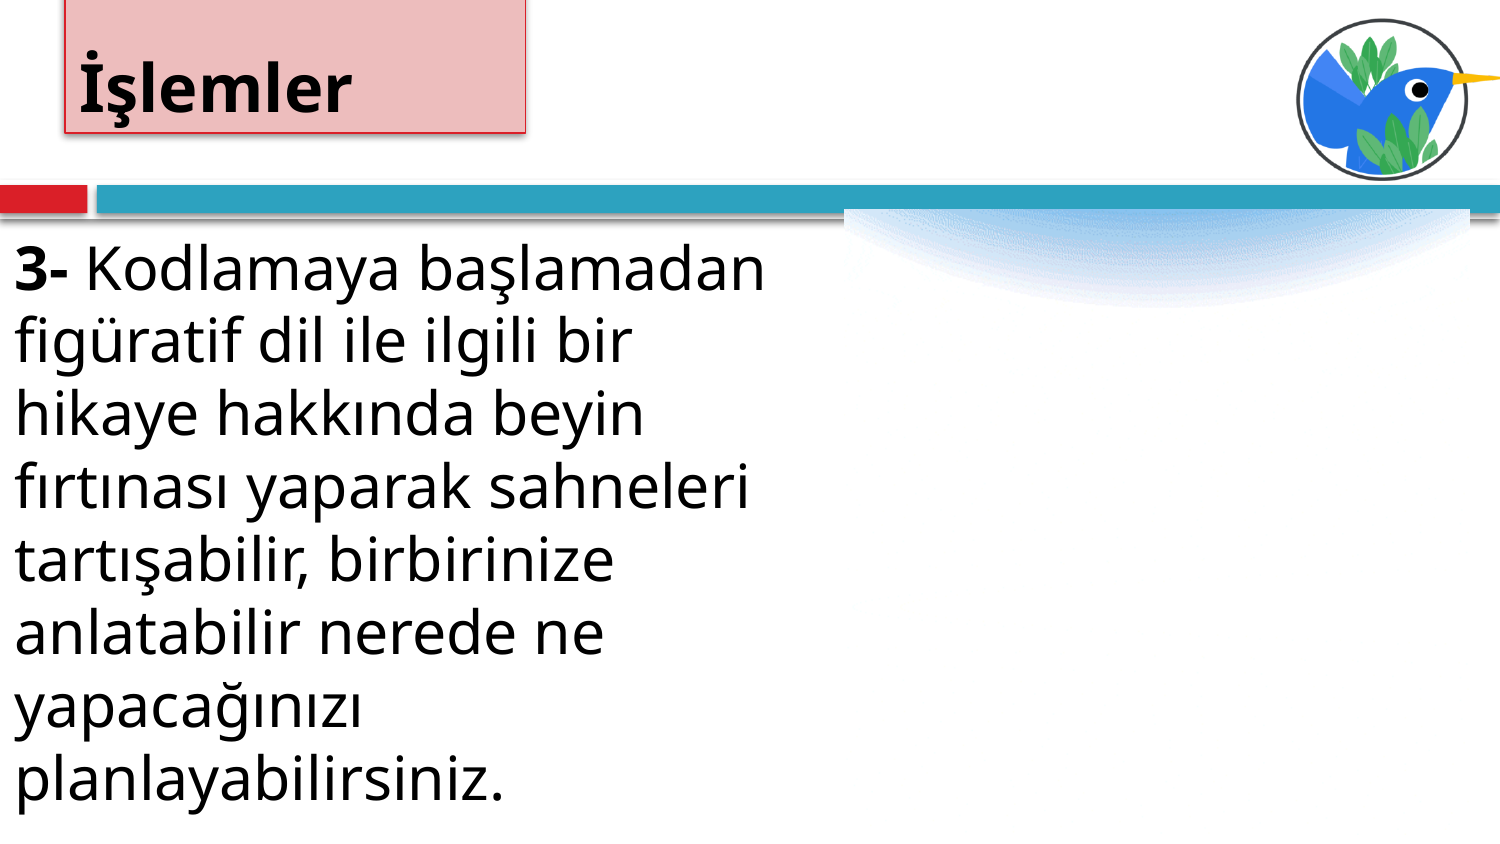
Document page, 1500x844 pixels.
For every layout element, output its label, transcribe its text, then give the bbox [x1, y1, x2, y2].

picture [844, 208, 1470, 835]
title İşlemler [64, 0, 526, 134]
picture [1292, 0, 1500, 188]
list 3- Kodlamaya başlamadan figüratif dil ile ilgili bir hikaye hakkında beyin fırtınası yaparak sahneleri tartışabilir, birbirinize anlatabilir nerede ne yapacağınızı planlayabilirsiniz. [0, 221, 786, 844]
